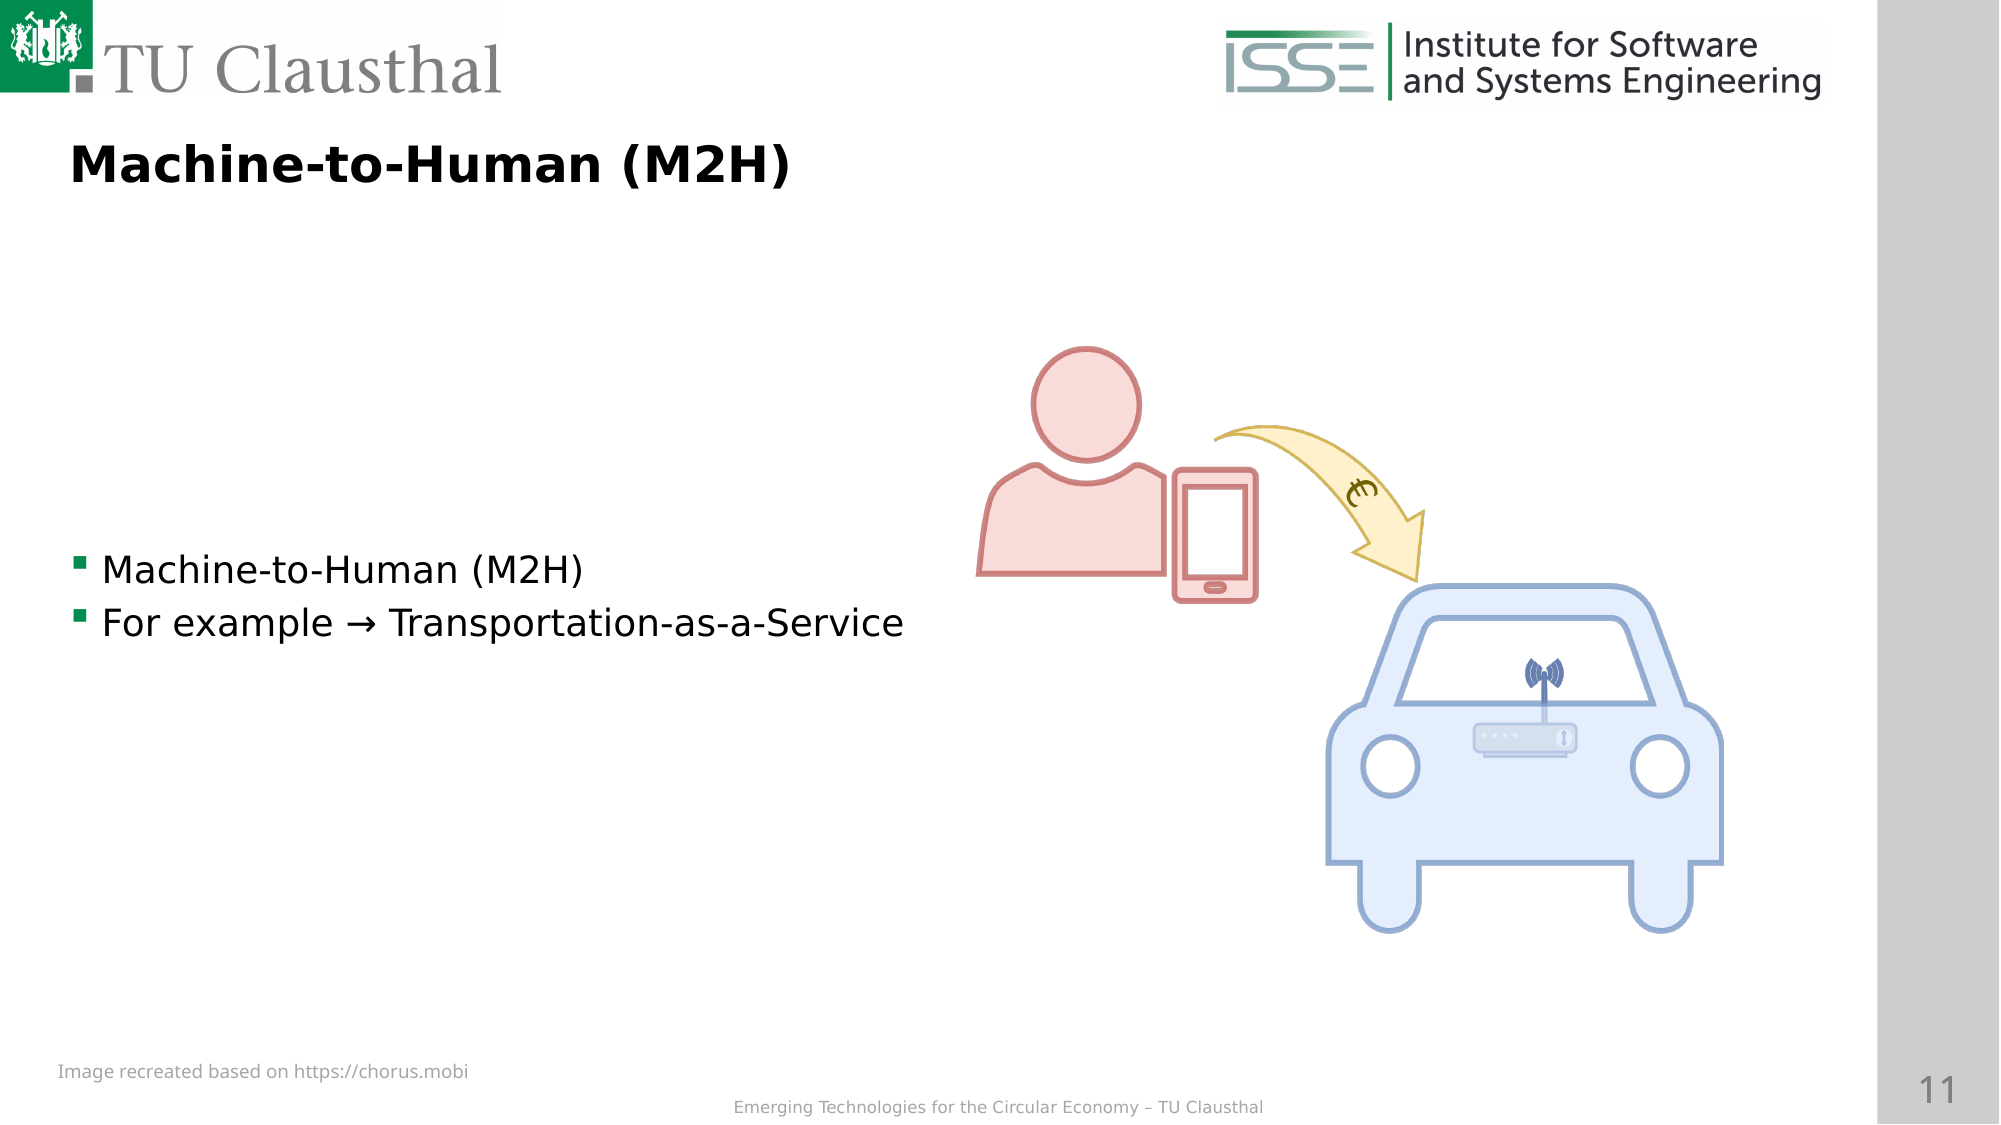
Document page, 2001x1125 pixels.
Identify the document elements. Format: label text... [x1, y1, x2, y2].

picture [974, 344, 1724, 944]
text_box Image recreated based on https://chorus.mobi [43, 1052, 1233, 1090]
text_box Machine-to-Human (M2H) For example → Transportation-as-a-Service [54, 208, 973, 1034]
picture [1218, 22, 1826, 107]
picture [0, 0, 501, 93]
text_box Machine-to-Human (M2H) [54, 125, 1818, 207]
